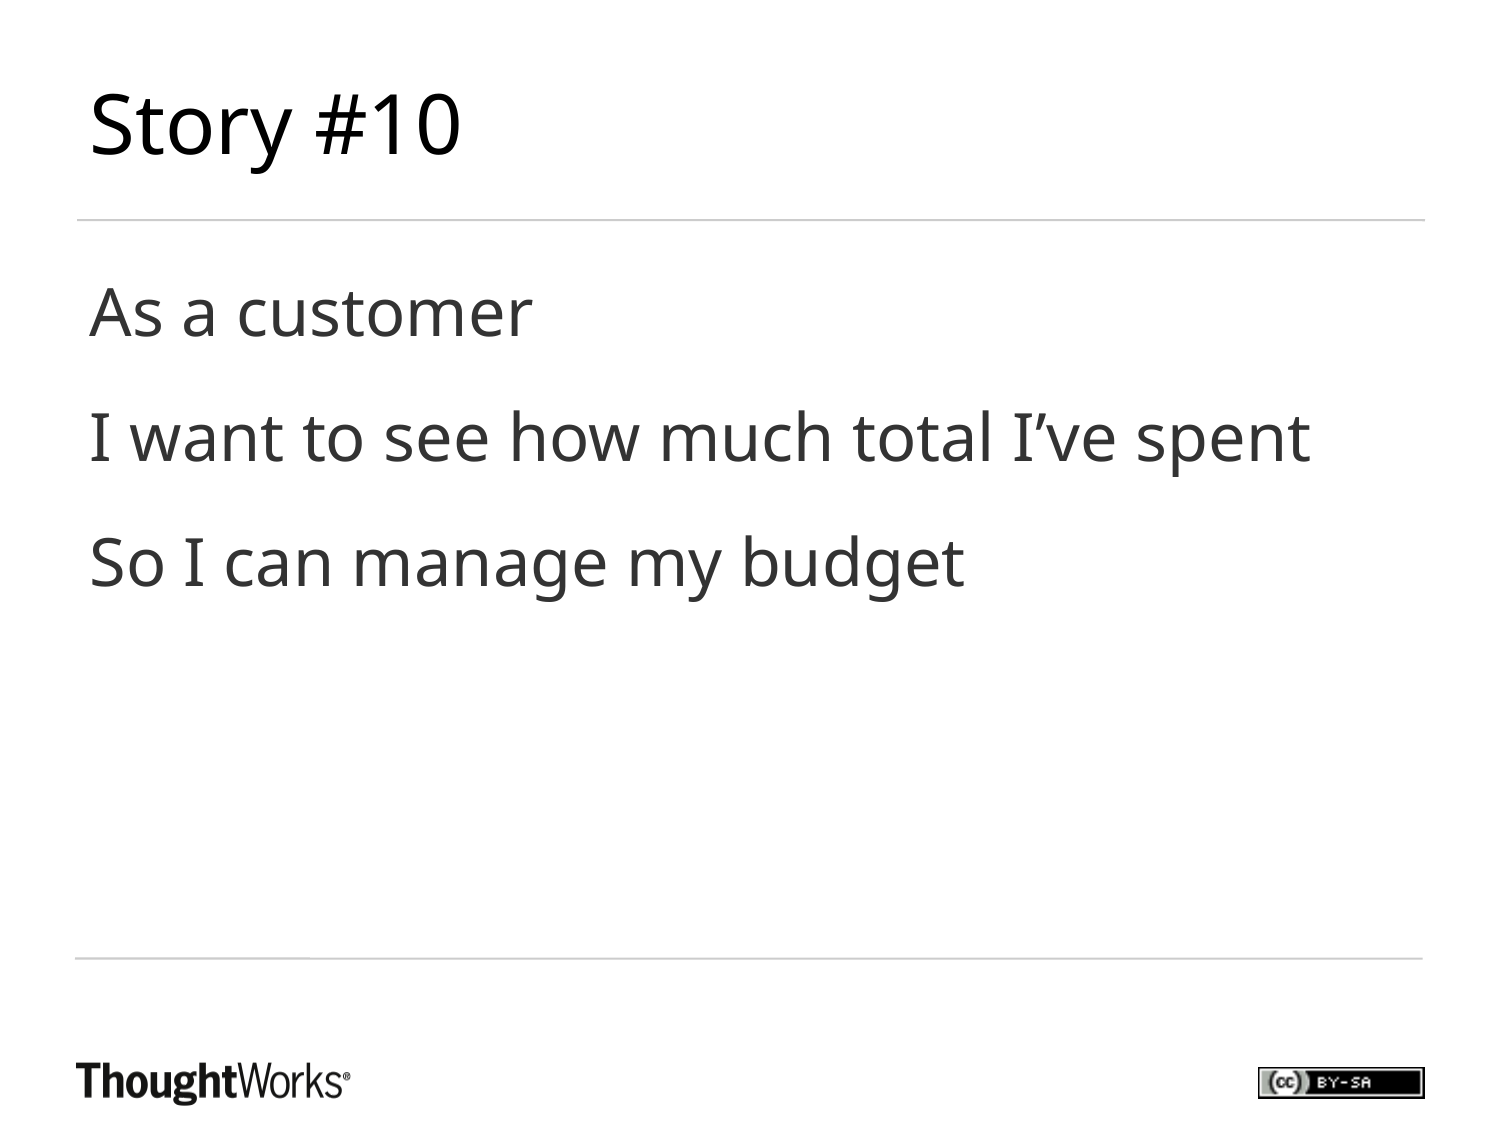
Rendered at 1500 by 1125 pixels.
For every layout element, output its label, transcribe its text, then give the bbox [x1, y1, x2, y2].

picture [75, 1062, 351, 1106]
picture [1258, 1067, 1425, 1099]
text_box Story #10 [75, 45, 1425, 197]
text_box As a customer I want to see how much total I’ve spent So I can manage my budget [75, 262, 1425, 948]
